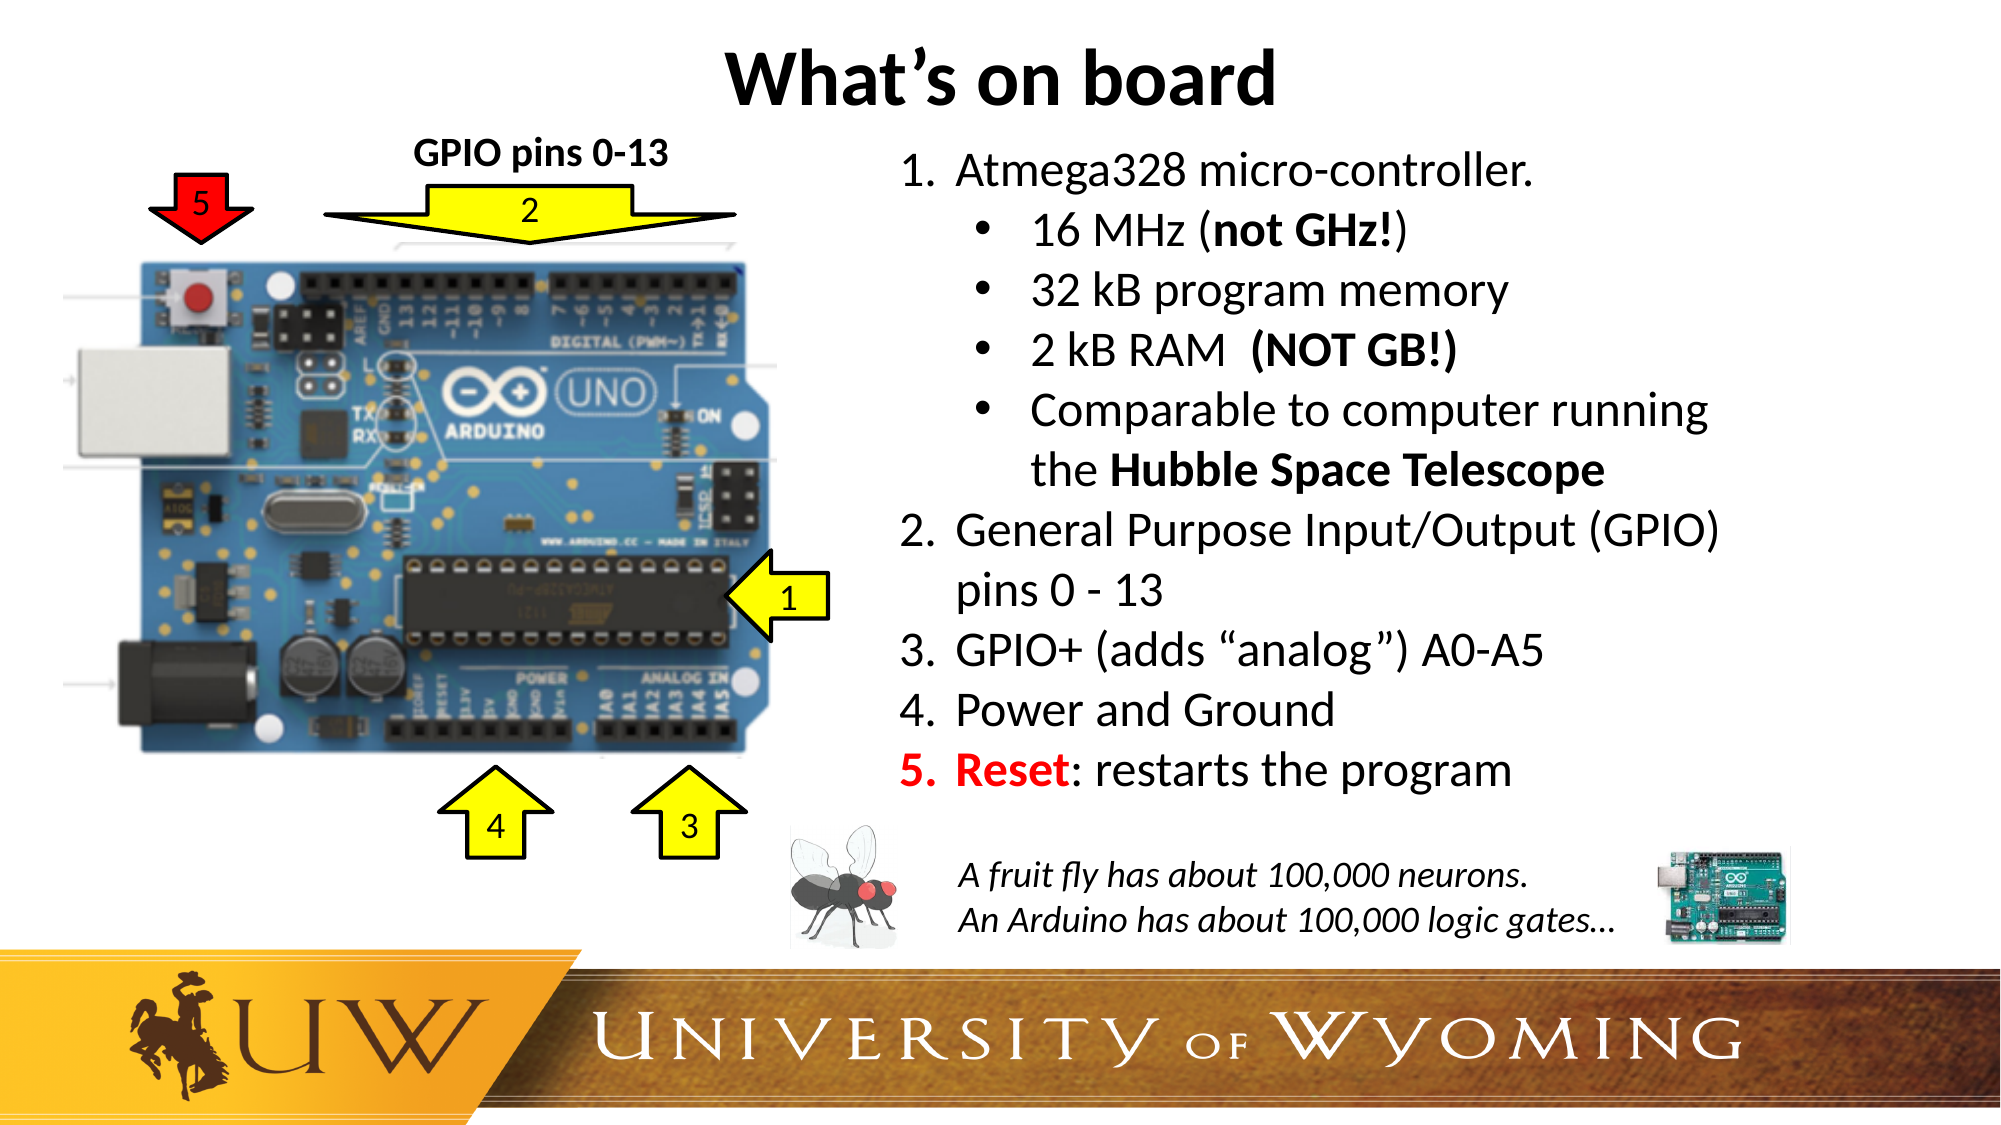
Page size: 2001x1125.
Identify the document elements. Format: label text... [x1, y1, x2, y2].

picture [0, 825, 2001, 1125]
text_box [62, 174, 829, 858]
text_box Atmega328 micro-controller. 16 MHz (not GHz!) 32 kB program memory 2 kB RAM (NOT GB!) Comparable to computer running the Hubble Space Telescope General Purpose Input/Output (GPIO) pins 0 - 13 GPIO+ (adds “analog”) A0-A5 Power and Ground Reset: restarts the program [884, 129, 1805, 805]
text_box GPIO pins 0-13 [398, 117, 684, 173]
text_box A fruit fly has about 100,000 neurons. An Arduino has about 100,000 logic gates… [943, 842, 1677, 948]
title What’s on board [326, 17, 1677, 130]
